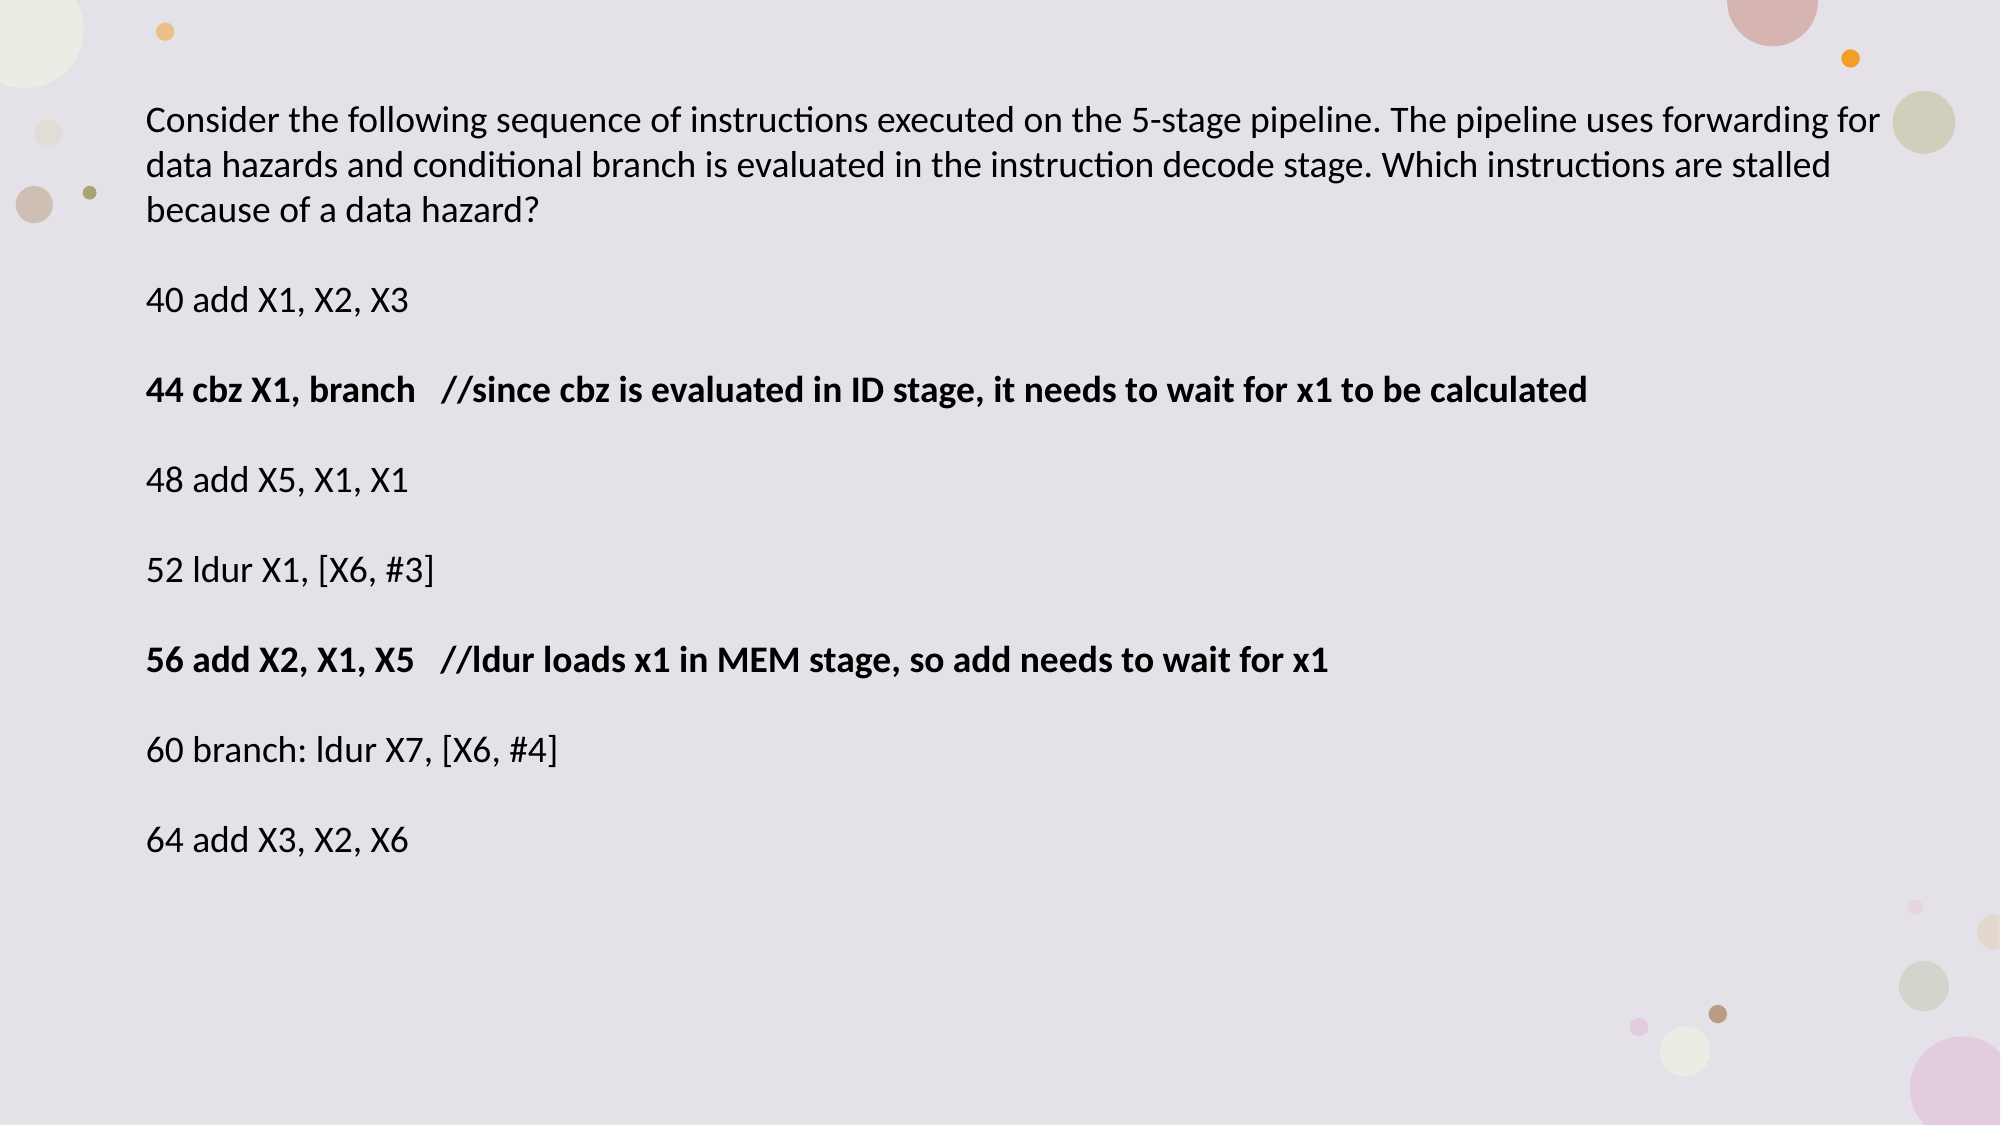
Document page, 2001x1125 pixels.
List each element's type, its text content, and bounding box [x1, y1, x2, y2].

text_box Consider the following sequence of instructions executed on the 5-stage pipeline. The pipeline uses forwarding for data hazards and conditional branch is evaluated in the instruction decode stage. Which instructions are stalled because of a data hazard? 40 add X1, X2, X3 44 cbz X1, branch //since cbz is evaluated in ID stage, it needs to wait for x1 to be calculated 48 add X5, X1, X1 52 ldur X1, [X6, #3] 56 add X2, X1, X5 //ldur loads x1 in MEM stage, so add needs to wait for x1 60 branch: ldur X7, [X6, #4] 64 add X3, X2, X6 [130, 87, 1945, 868]
